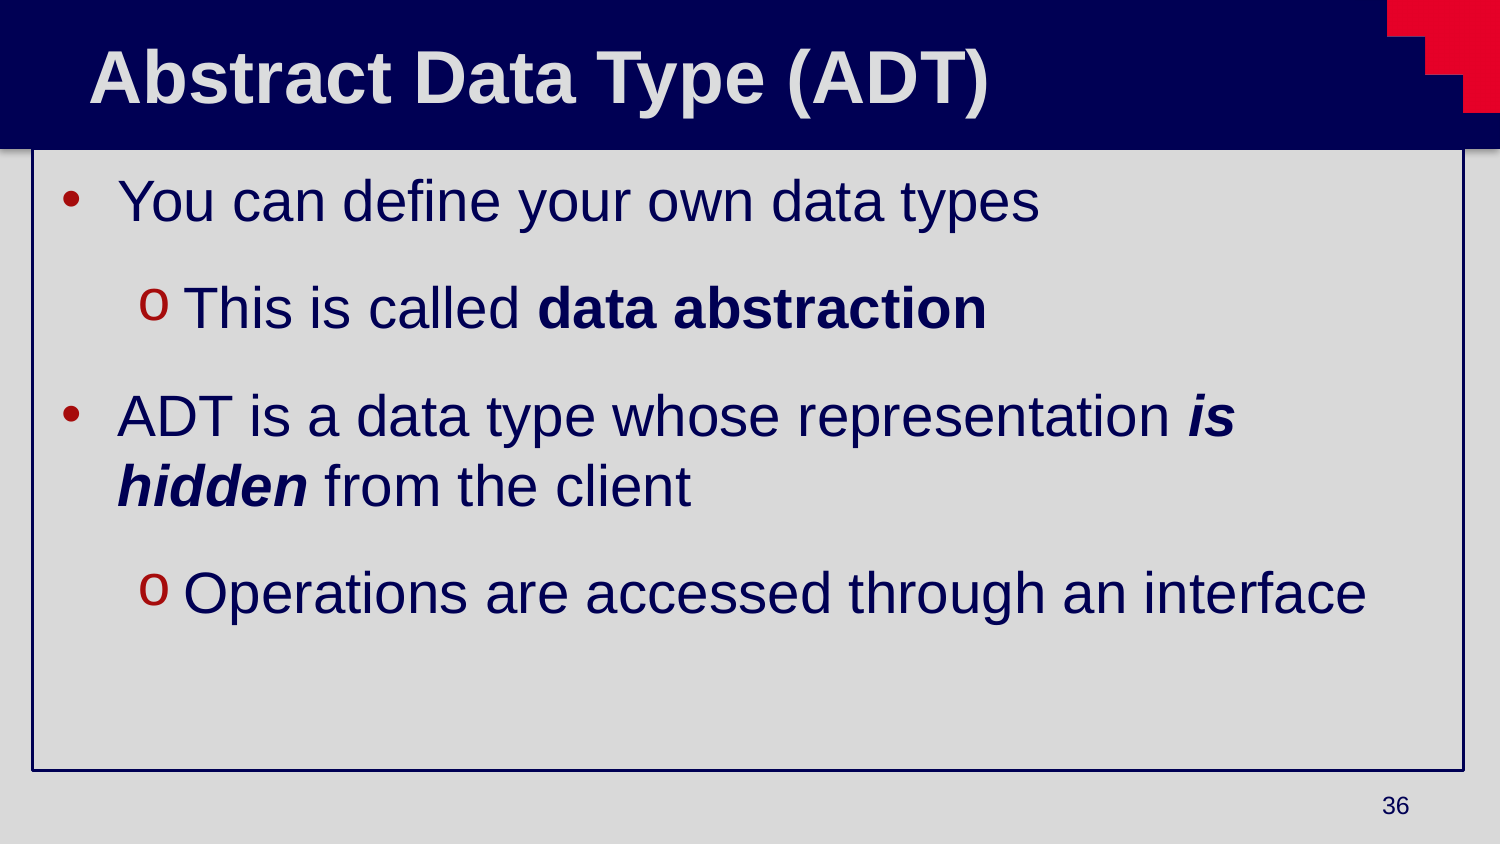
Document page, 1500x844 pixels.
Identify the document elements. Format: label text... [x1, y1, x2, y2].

picture [1387, 0, 1500, 113]
title Abstract Data Type (ADT) [0, 0, 1356, 150]
slide_number 36 [1074, 782, 1425, 827]
list You can define your own data types This is called data abstraction ADT is a data type whose representation is hidden from the client Operations are accessed through an interface [31, 146, 1465, 772]
